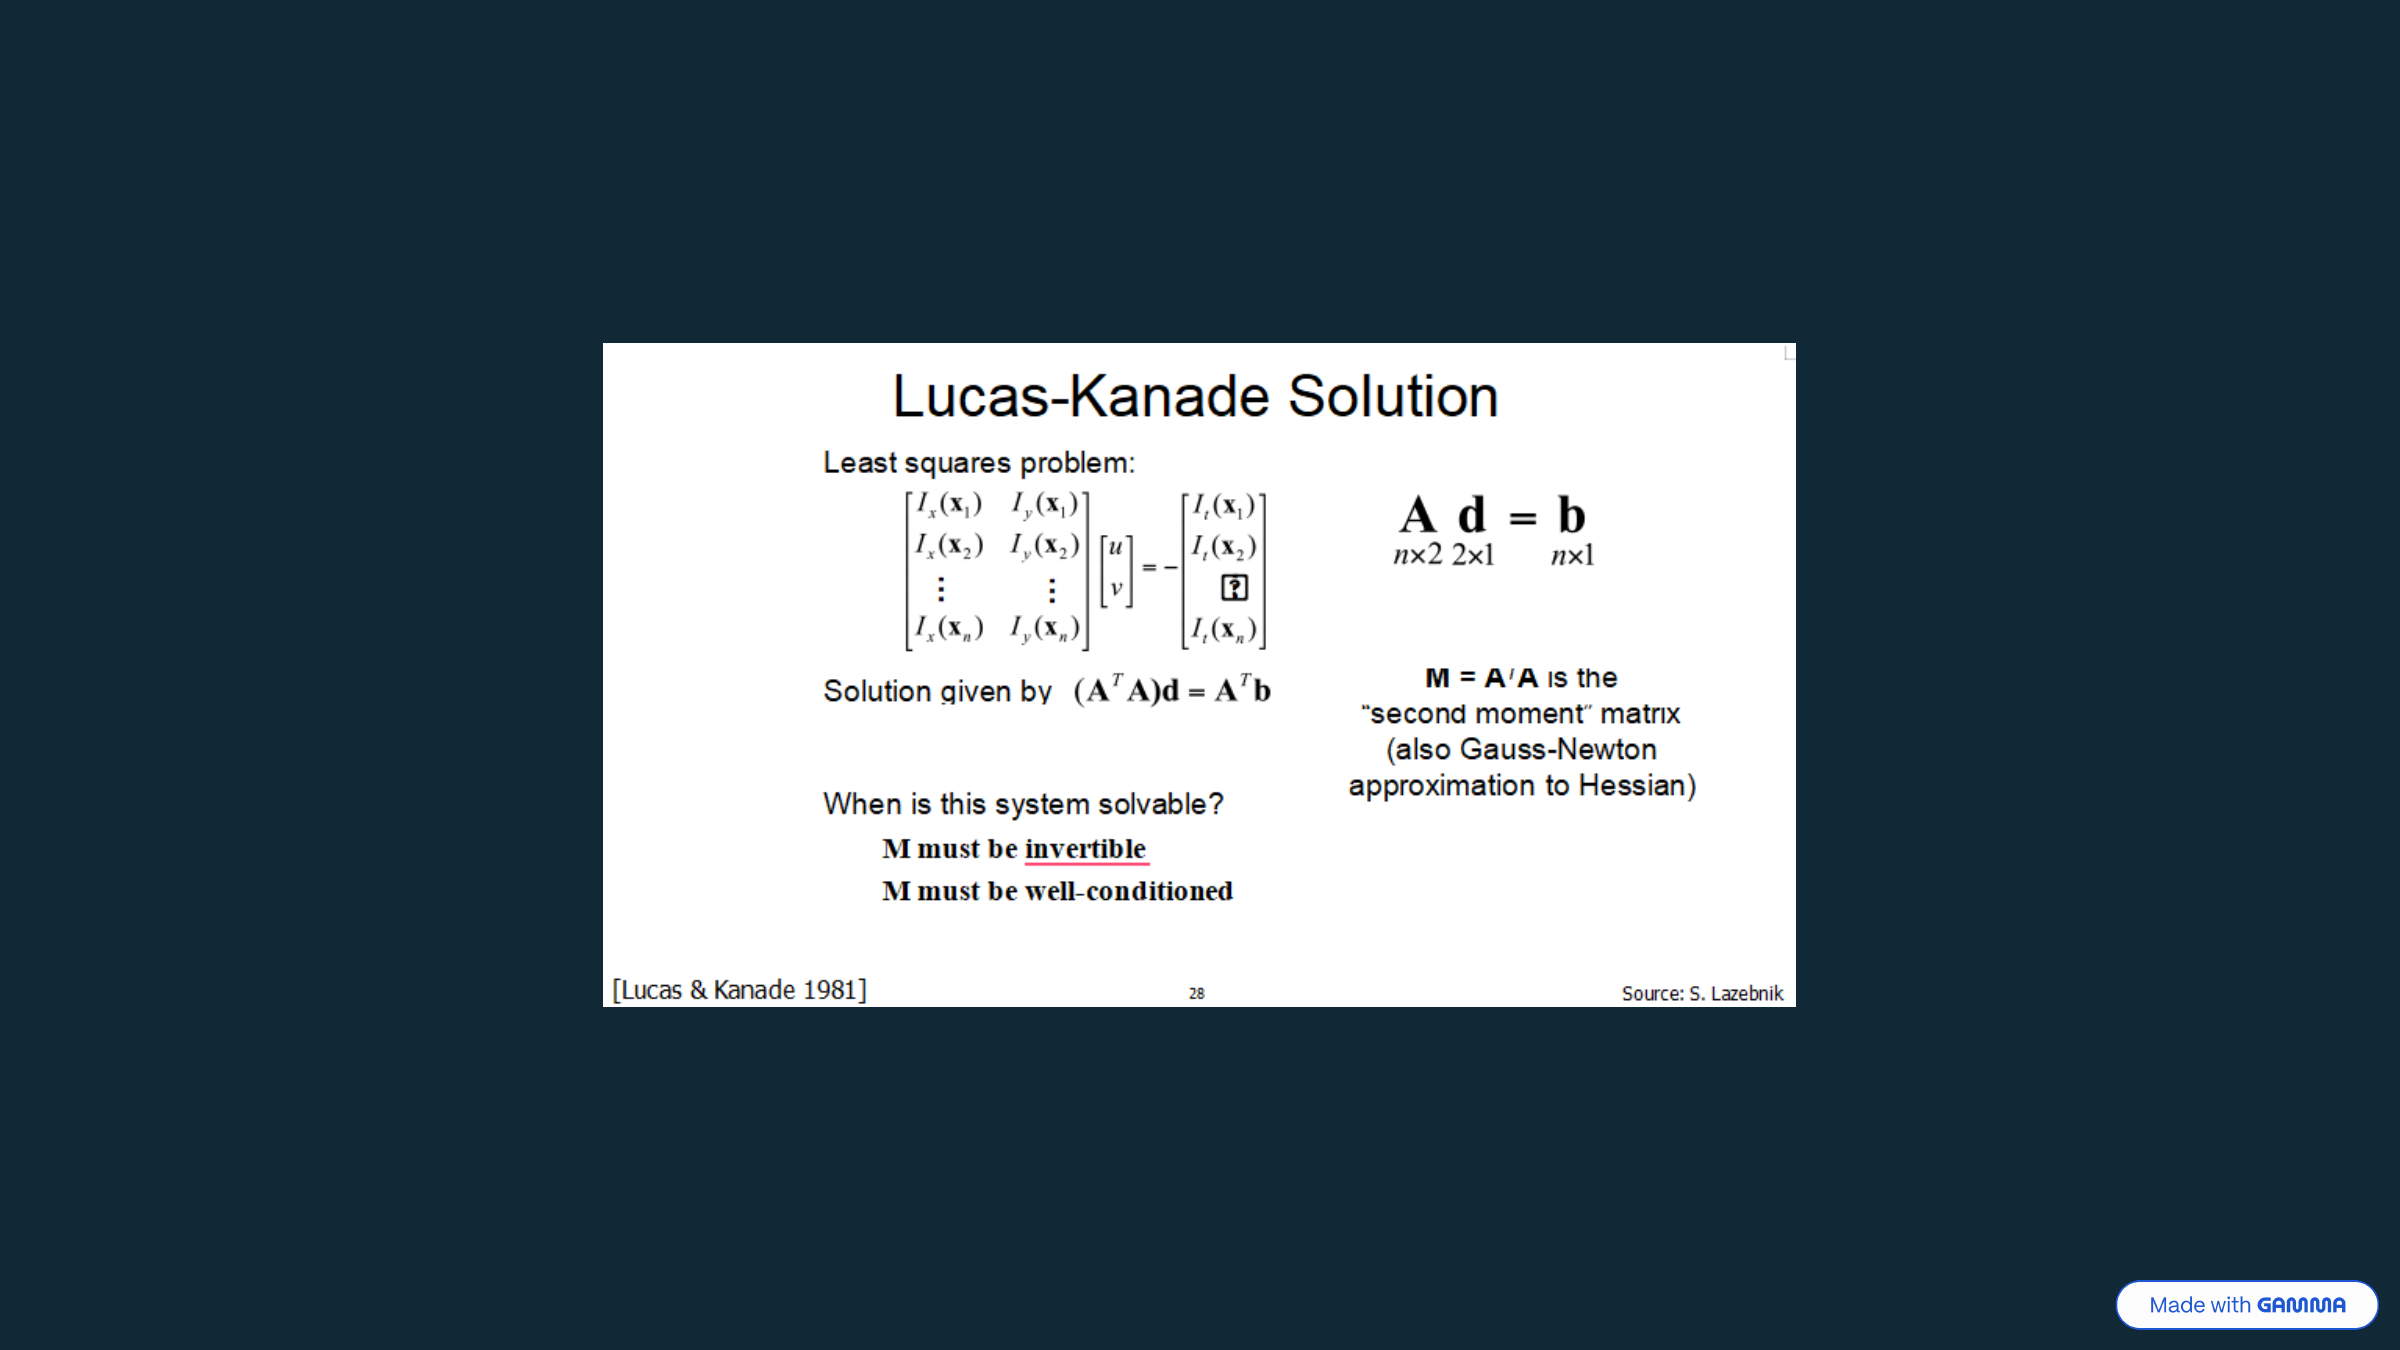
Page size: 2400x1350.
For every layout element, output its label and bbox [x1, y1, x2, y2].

picture [603, 343, 1796, 1007]
picture [2106, 1271, 2389, 1339]
